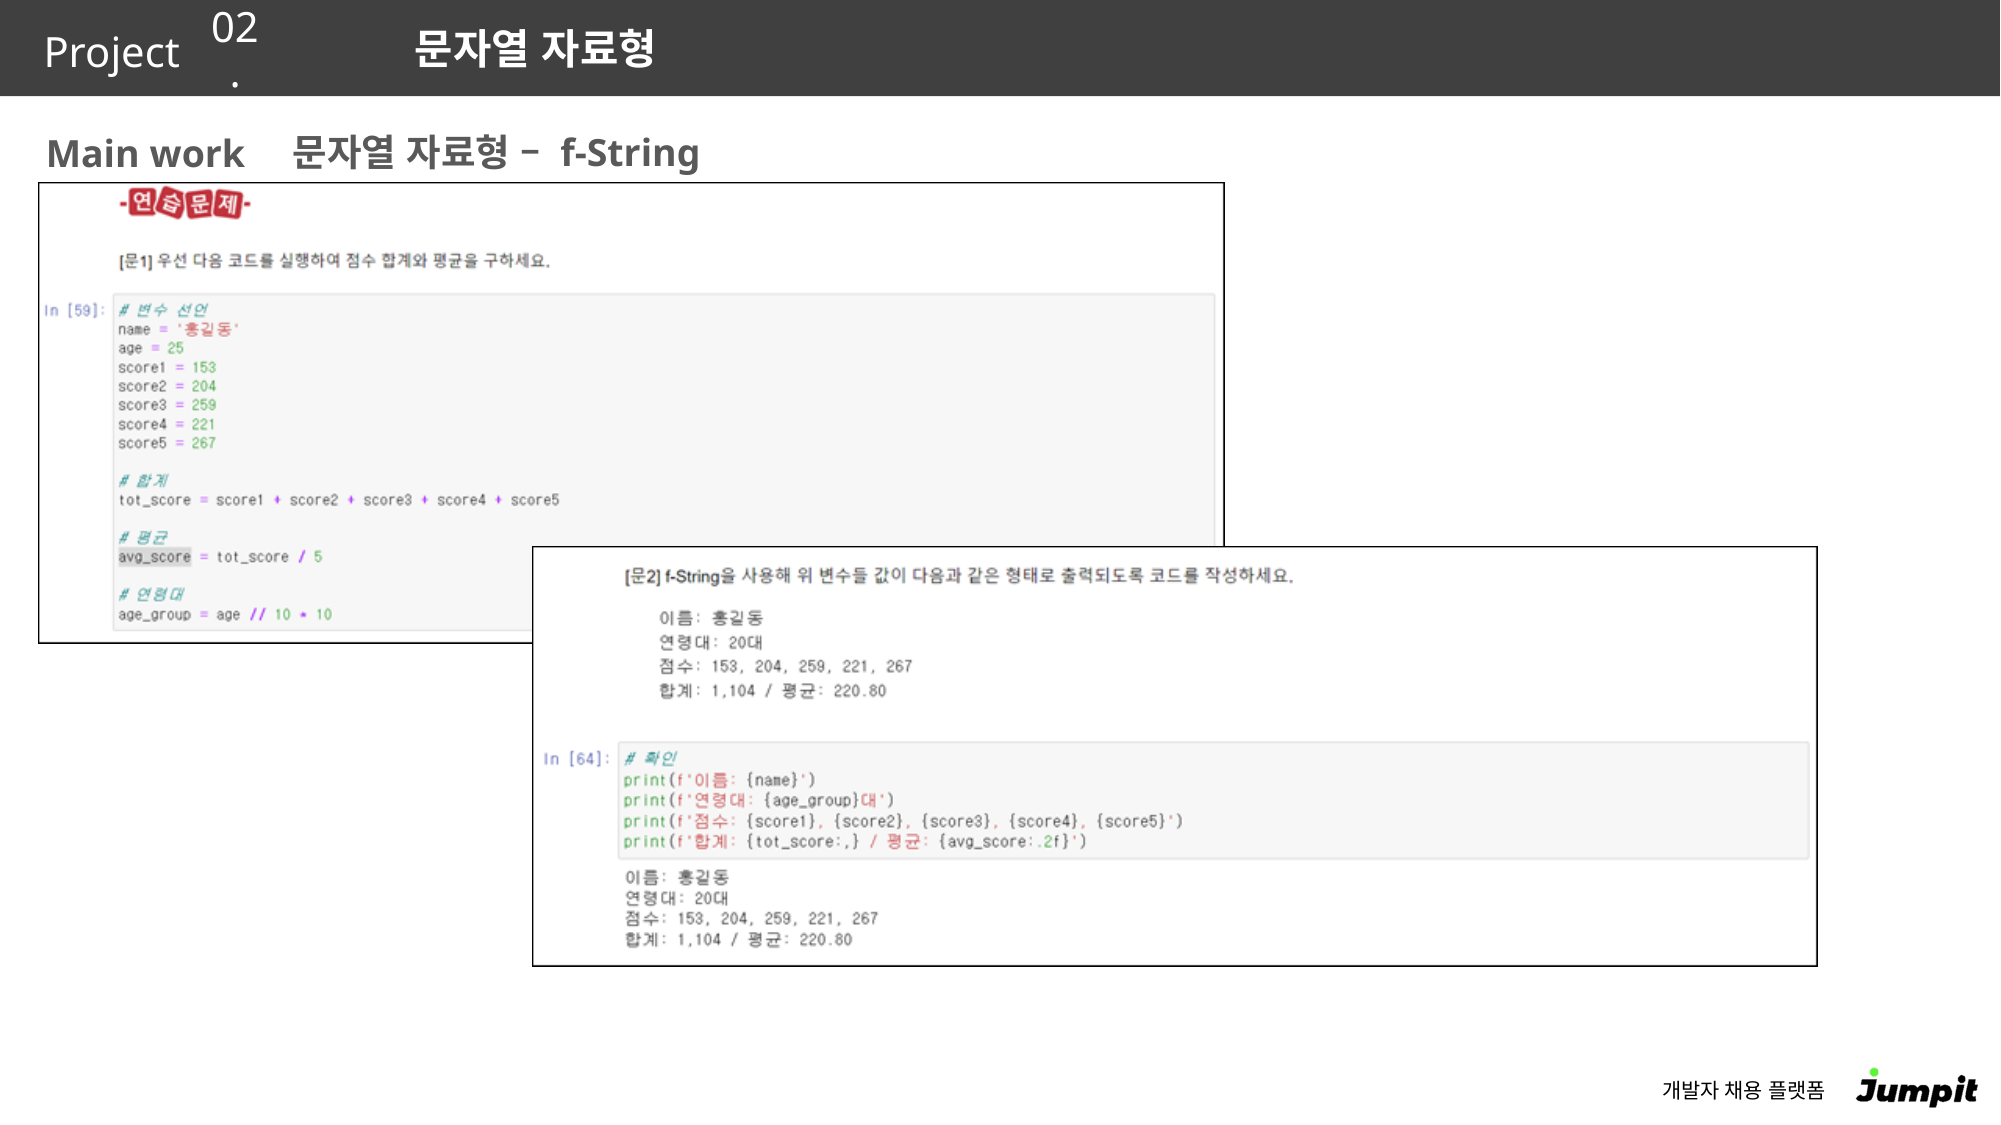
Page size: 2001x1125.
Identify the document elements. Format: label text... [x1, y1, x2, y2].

picture [1849, 1063, 1982, 1113]
list 02. [192, 20, 278, 82]
list 문자열 자료형 – f-String [277, 126, 1856, 183]
picture [38, 182, 1818, 968]
list 문자열 자료형 [399, 20, 1707, 82]
